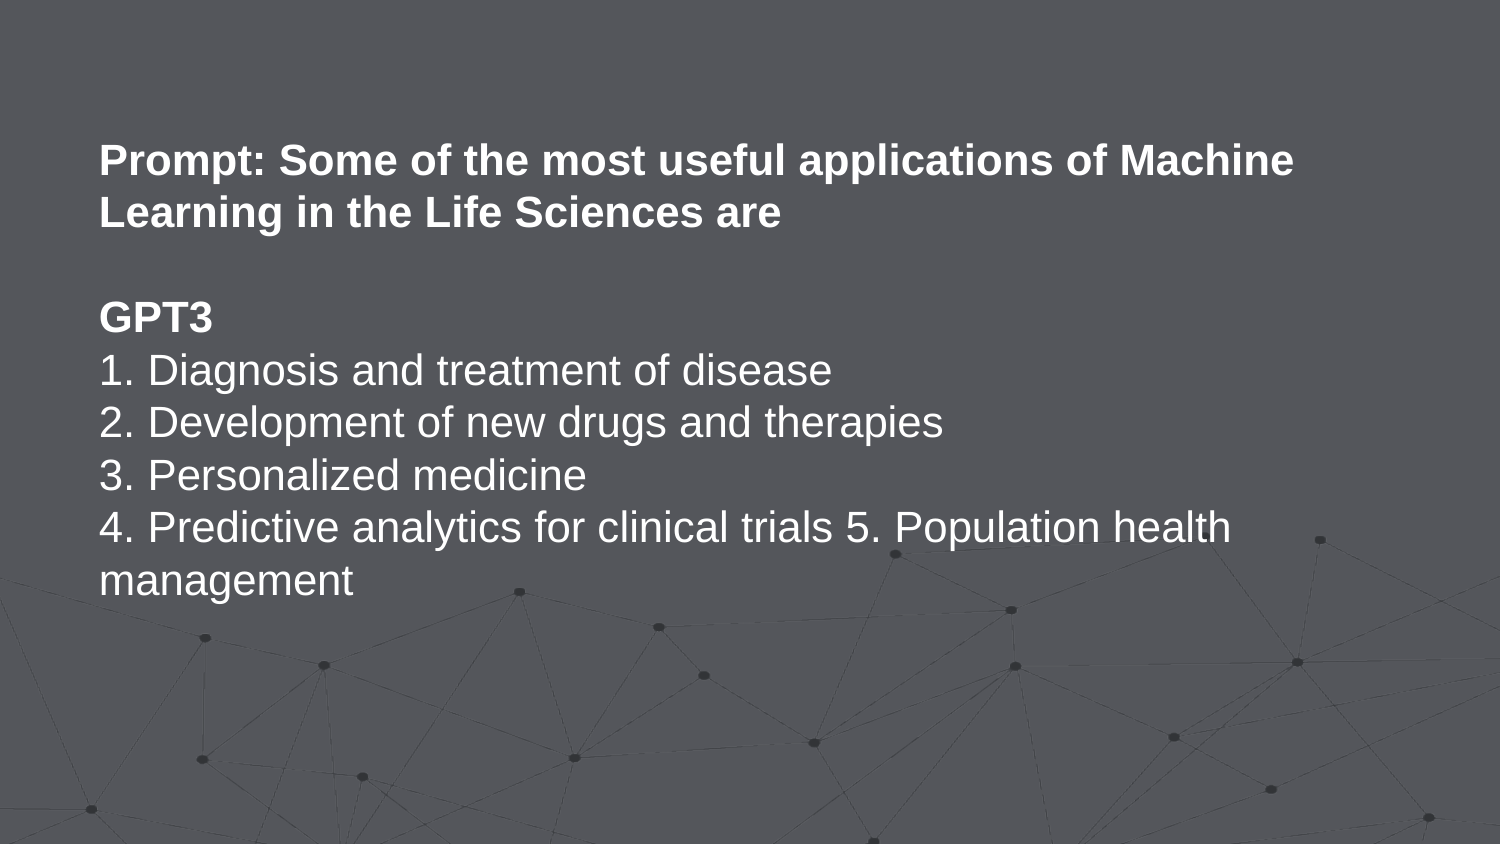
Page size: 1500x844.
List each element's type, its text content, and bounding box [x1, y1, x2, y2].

text_box Prompt: Some of the most useful applications of Machine Learning in the Life Sciences are GPT3 1. Diagnosis and treatment of disease 2. Development of new drugs and therapies 3. Personalized medicine 4. Predictive analytics for clinical trials 5. Population health management [84, 116, 1344, 619]
